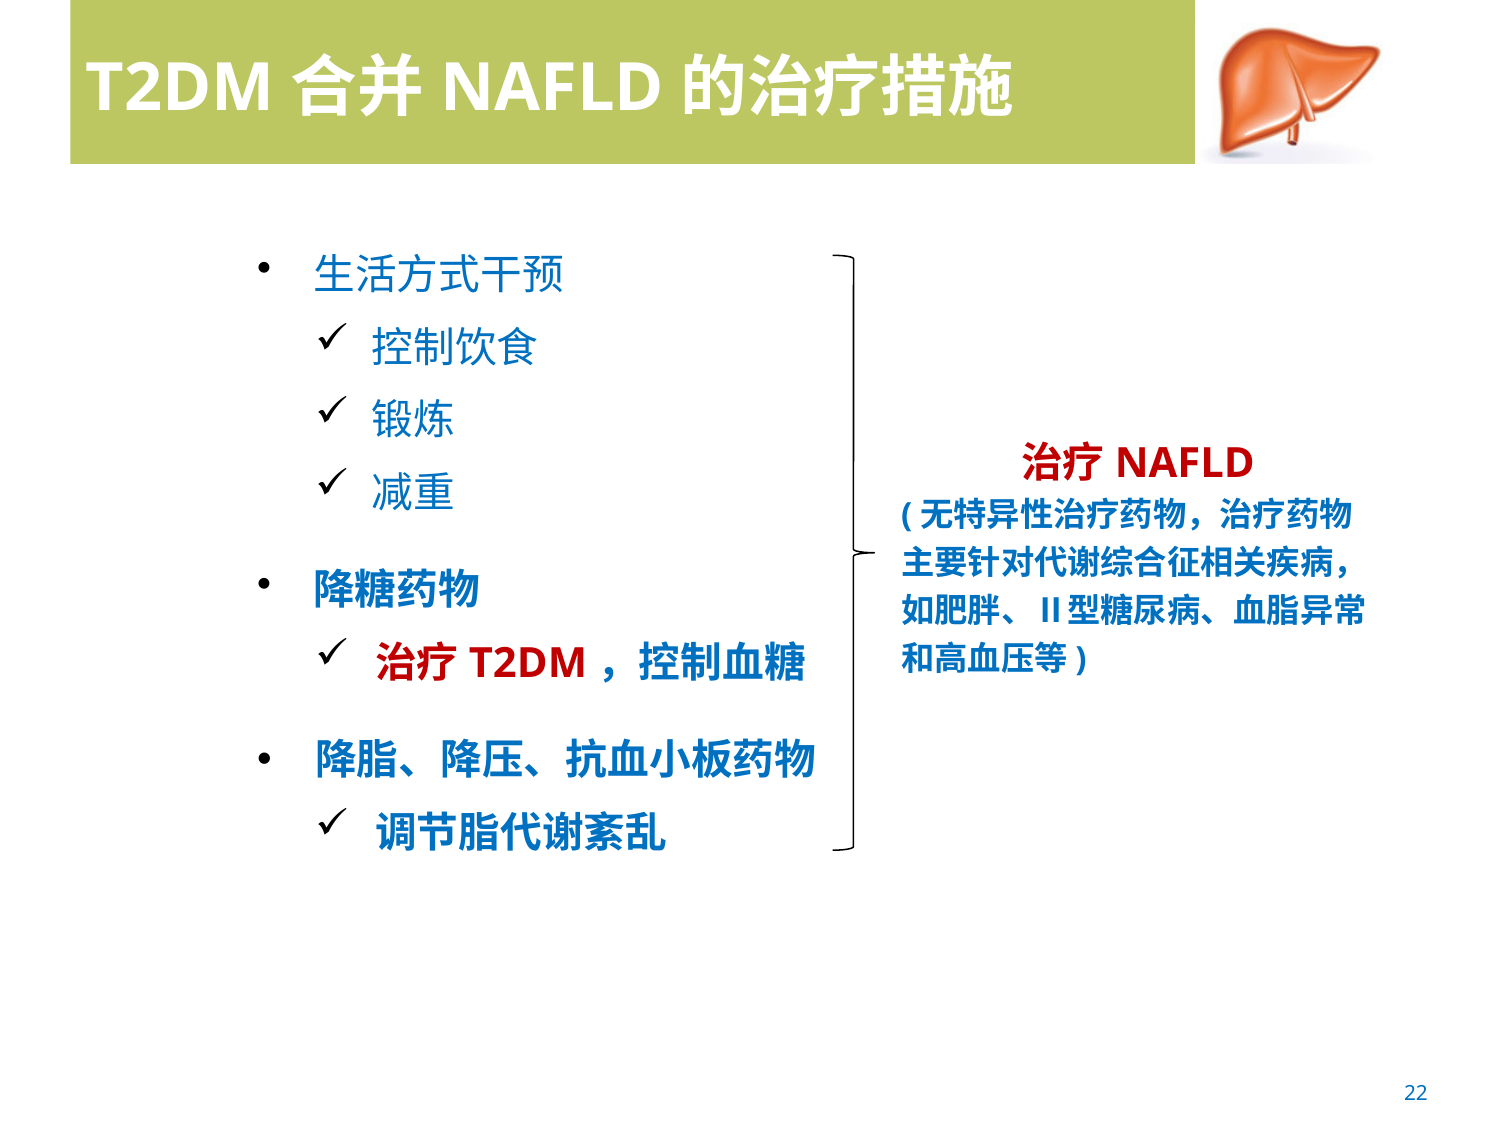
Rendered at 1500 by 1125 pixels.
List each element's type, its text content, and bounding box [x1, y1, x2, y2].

list 生活方式干预 控制饮食 锻炼 减重 降糖药物 治疗T2DM，控制血糖 降脂、降压、抗血小板药物 调节脂代谢紊乱 [241, 230, 1500, 1106]
text_box [832, 255, 875, 851]
picture [1195, 23, 1383, 164]
text_box 治疗NAFLD (无特异性治疗药物，治疗药物主要针对代谢综合征相关疾病，如肥胖、Ⅱ型糖尿病、血脂异常和高血压等) [886, 417, 1390, 685]
slide_number 22 [1092, 1072, 1443, 1113]
title T2DM合并NAFLD的治疗措施 [70, 37, 1195, 131]
